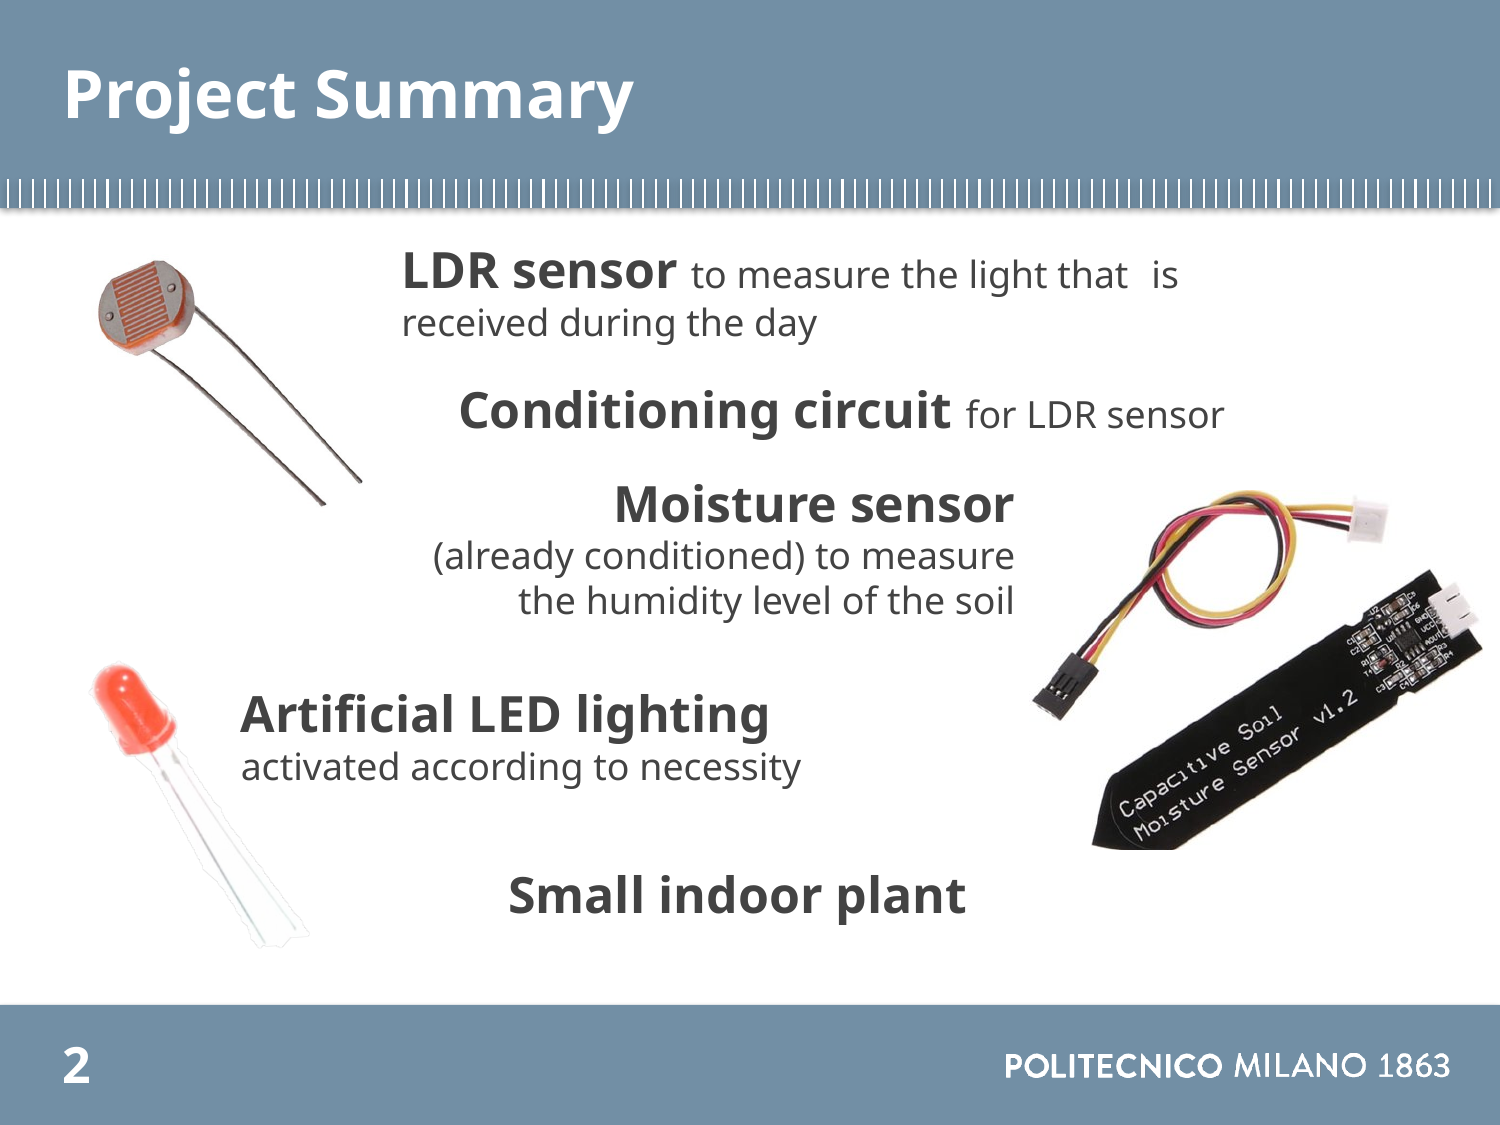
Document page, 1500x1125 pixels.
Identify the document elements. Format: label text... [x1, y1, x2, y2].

text_box Moisture sensor (already conditioned) to measure the humidity level of the soil [273, 464, 1031, 630]
picture [1029, 490, 1484, 850]
title Project Summary [47, 22, 1455, 161]
picture [82, 219, 364, 559]
text_box Conditioning circuit for LDR sensor [443, 370, 1353, 446]
picture [0, 584, 397, 1003]
text_box Small indoor plant [493, 855, 1244, 931]
text_box 2 [47, 1026, 108, 1102]
text_box Artificial LED lighting activated according to necessity [397, 675, 992, 795]
picture [999, 1041, 1456, 1089]
text_box LDR sensor to measure the light that is received during the day [363, 185, 1244, 397]
